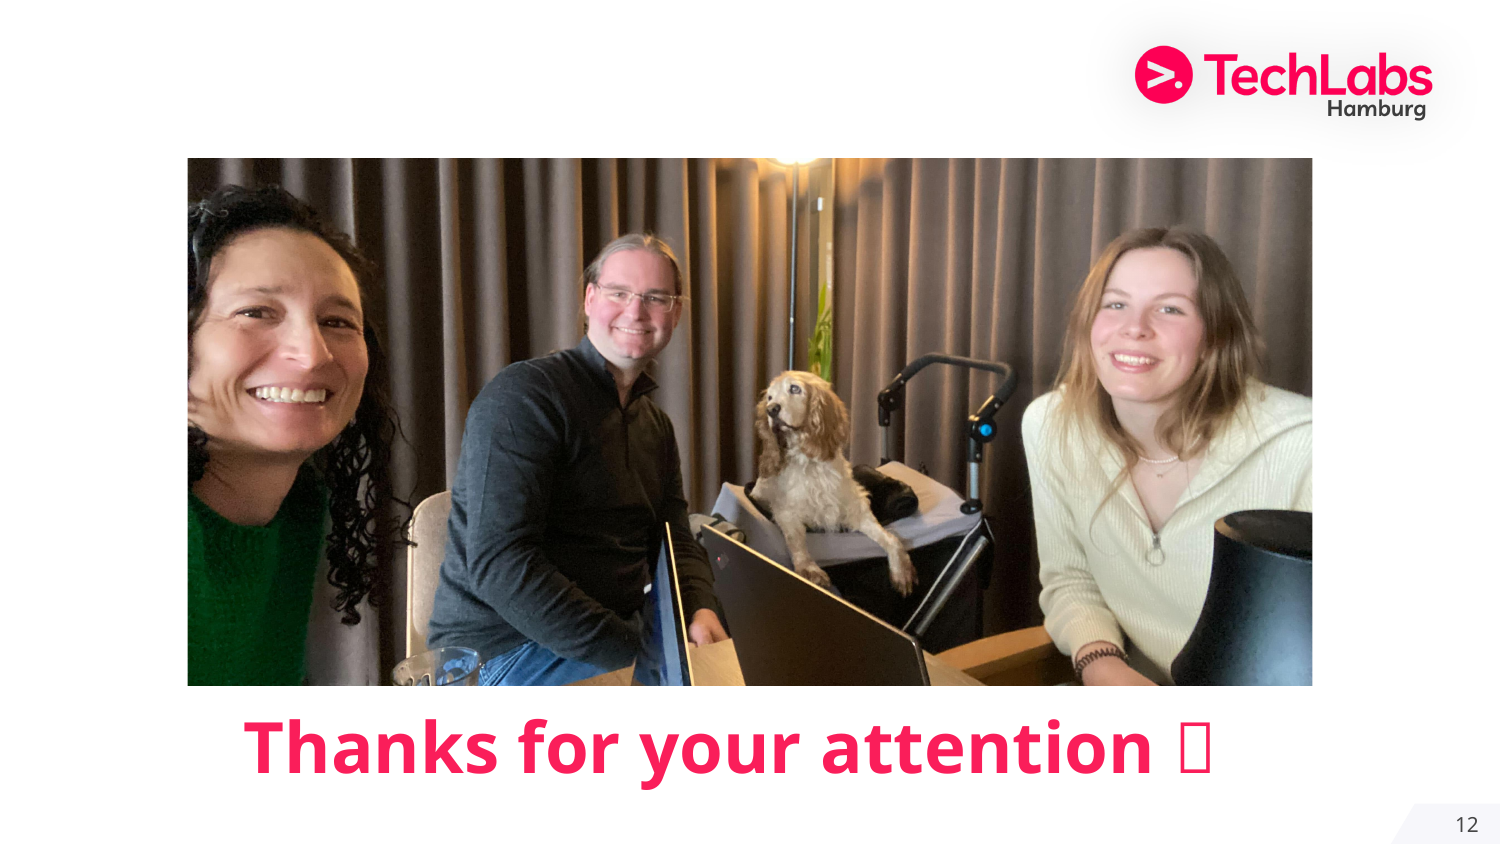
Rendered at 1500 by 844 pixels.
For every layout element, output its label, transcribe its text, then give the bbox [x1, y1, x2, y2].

picture [1112, 27, 1457, 142]
slide_number 12 [1403, 796, 1494, 844]
picture [187, 157, 1313, 686]
text_box Thanks for your attention  [228, 695, 1271, 796]
